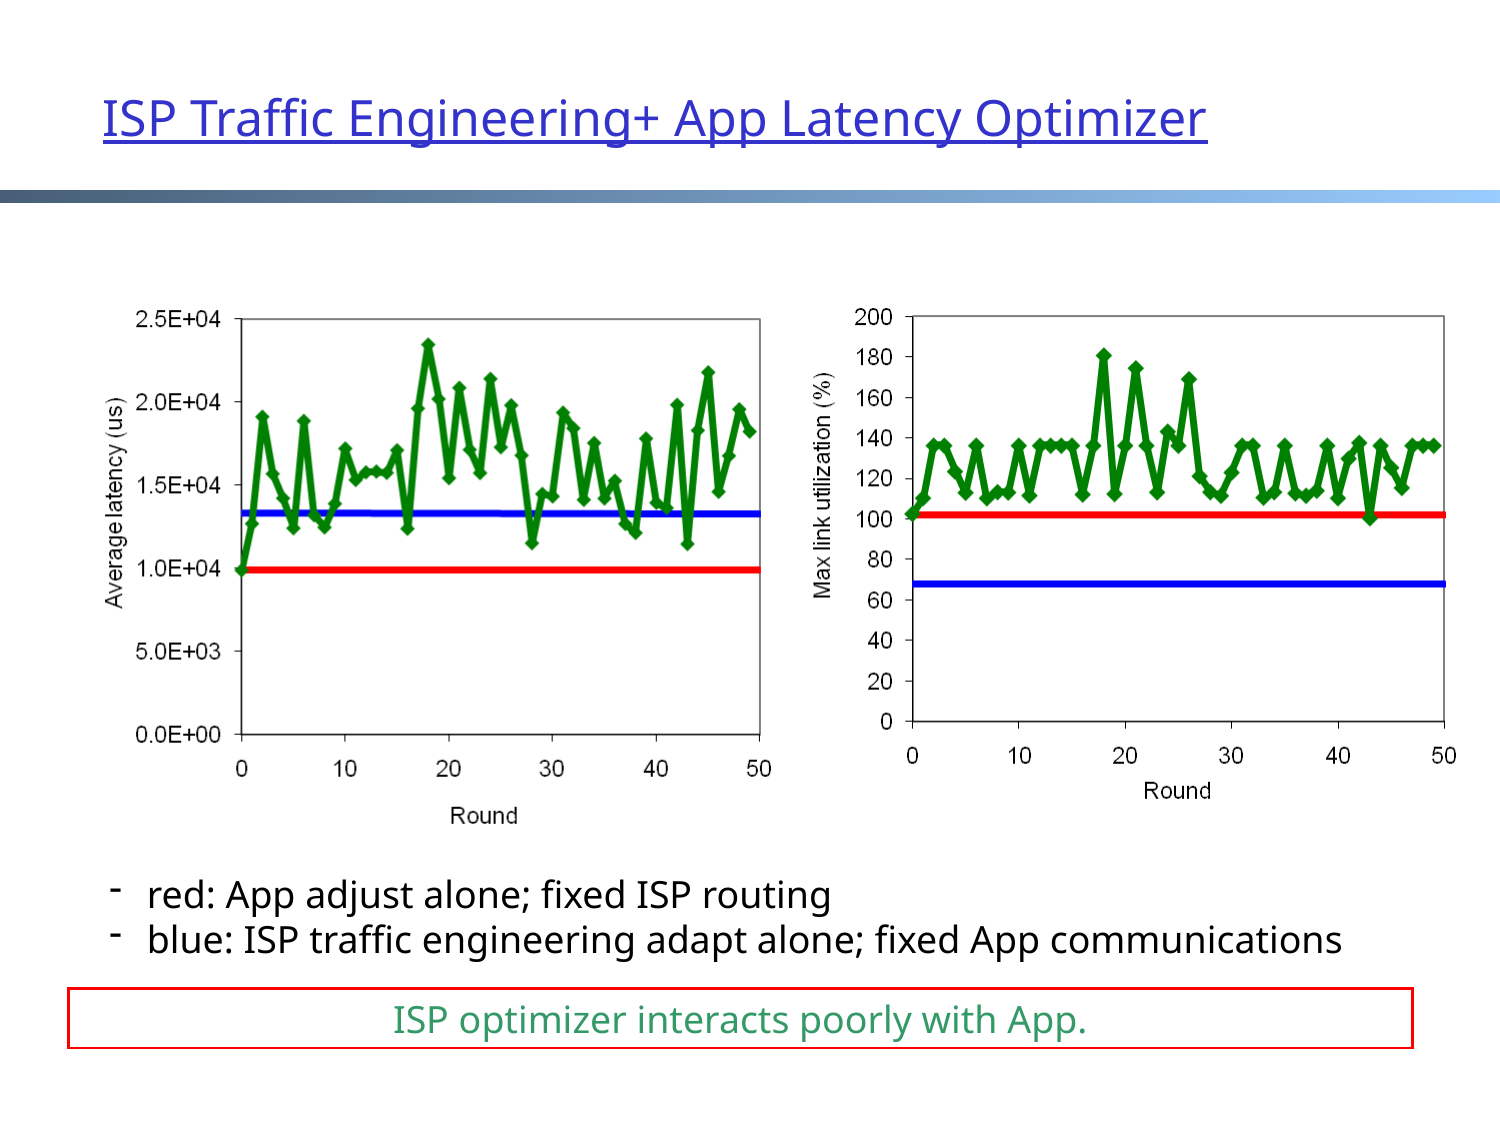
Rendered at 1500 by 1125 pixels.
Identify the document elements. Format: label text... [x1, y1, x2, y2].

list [33, 204, 810, 968]
title ISP Traffic Engineering+ App Latency Optimizer [87, 22, 1438, 211]
text_box red: App adjust alone; fixed ISP routing blue: ISP traffic engineering adapt alone; fixed App communications [814, 932, 1359, 968]
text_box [774, 260, 1500, 924]
text_box ISP optimizer interacts poorly with App. [68, 988, 1413, 1048]
